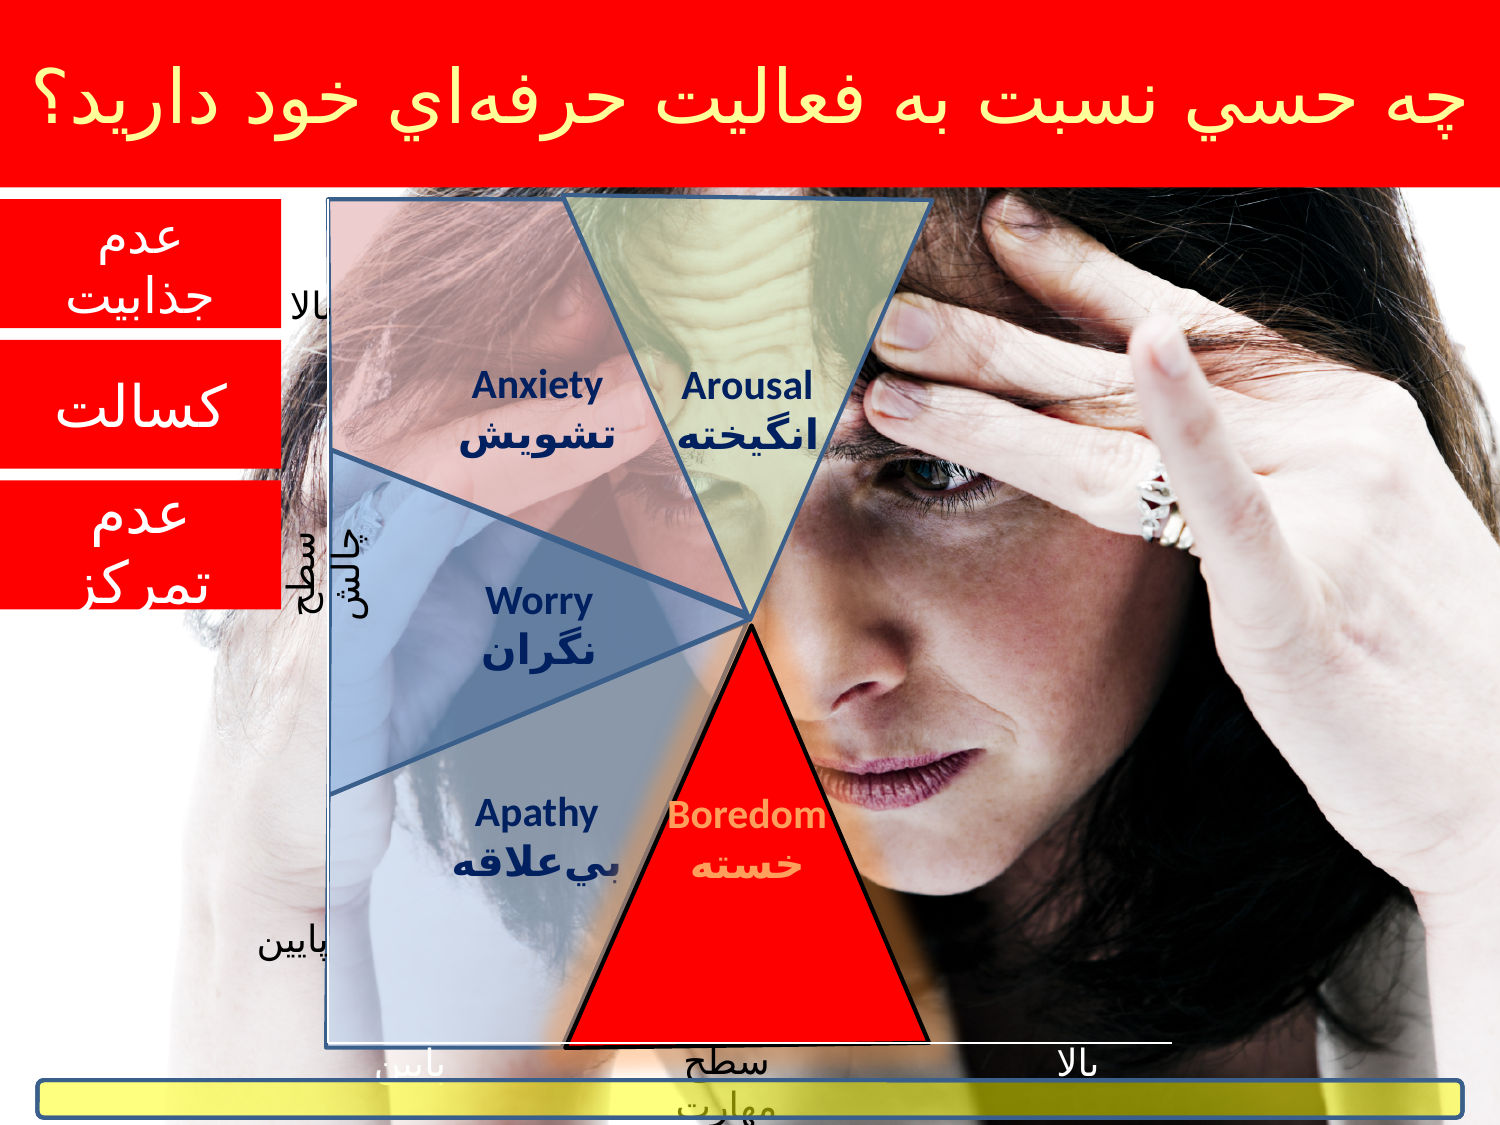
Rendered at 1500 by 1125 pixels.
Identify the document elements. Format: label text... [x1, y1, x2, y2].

text_box كسالت [0, 339, 135, 469]
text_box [187, 199, 1184, 1093]
text_box عدم تمركز [0, 480, 135, 610]
text_box چه حسي نسبت به فعاليت حرفه‌اي خود داريد؟ [0, 0, 1500, 188]
text_box [35, 1078, 135, 1120]
picture [140, 105, 1500, 1125]
text_box عدم جذابيت [0, 199, 135, 329]
